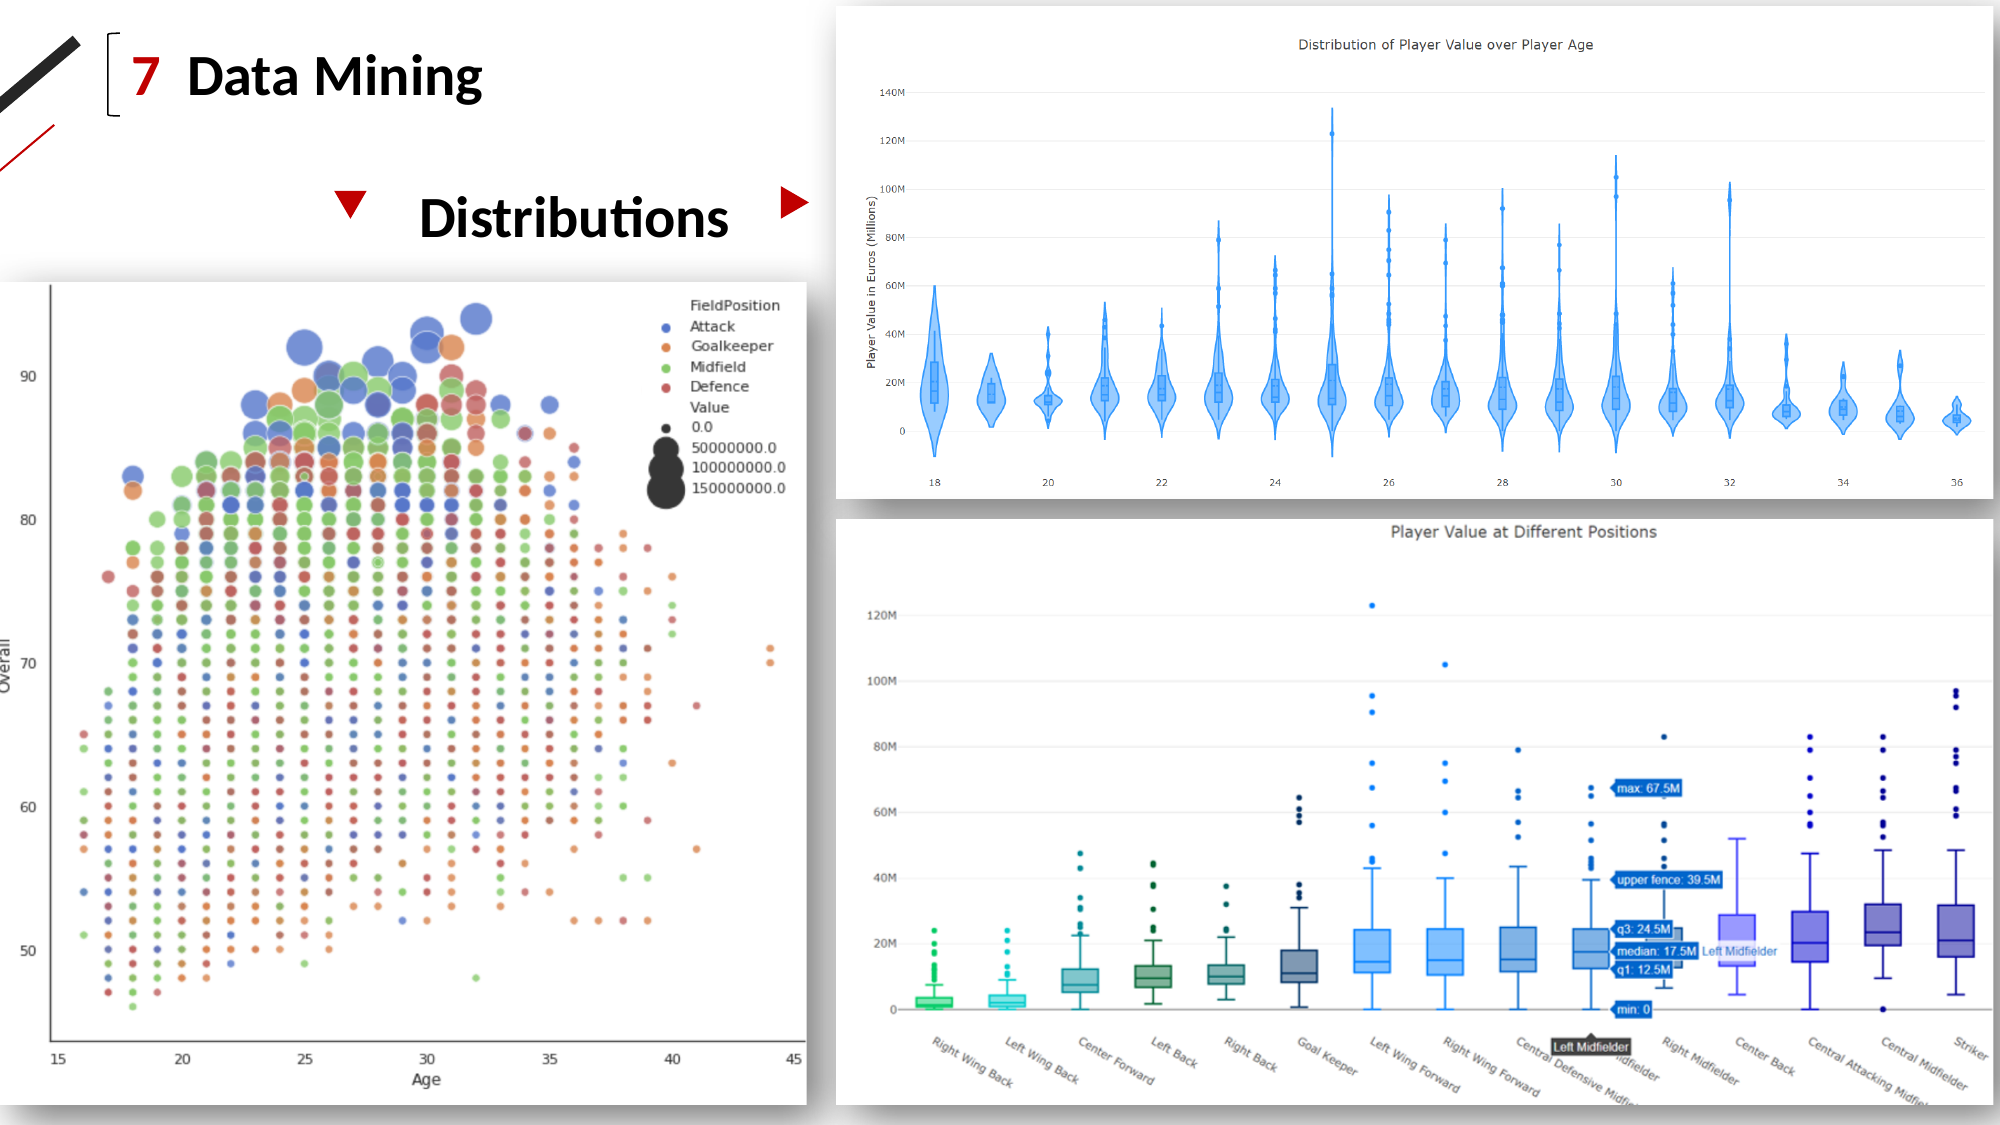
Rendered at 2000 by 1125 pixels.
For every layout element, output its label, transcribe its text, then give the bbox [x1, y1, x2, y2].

picture [835, 519, 1994, 1112]
text_box [332, 188, 369, 221]
text_box [107, 32, 120, 117]
text_box Distributions [404, 136, 830, 257]
picture [0, 282, 807, 1106]
text_box 7 Data Mining [116, 30, 512, 115]
text_box [778, 184, 812, 221]
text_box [0, 40, 78, 189]
picture [835, 6, 1994, 500]
